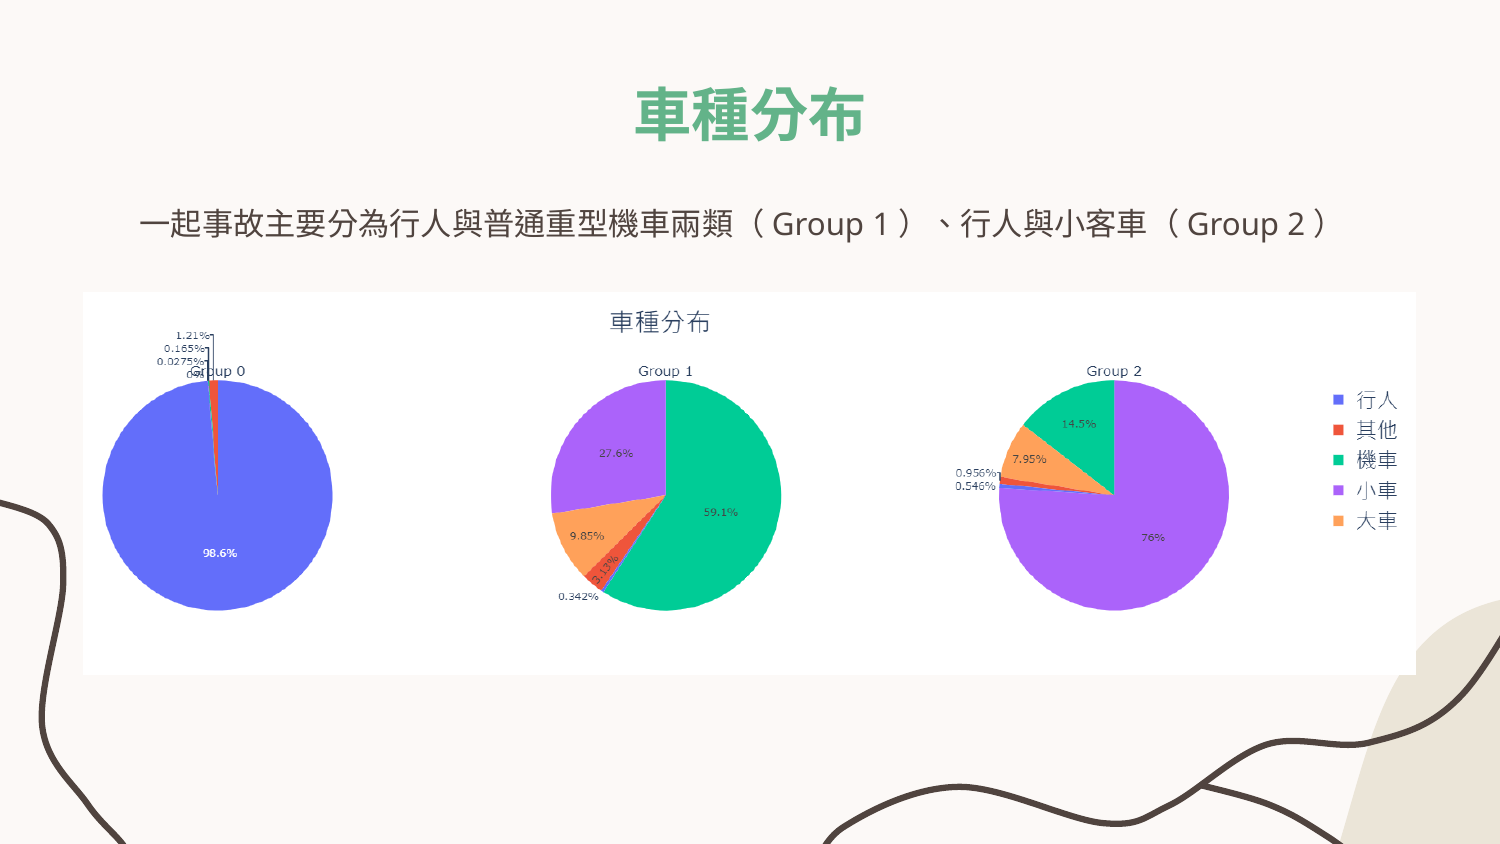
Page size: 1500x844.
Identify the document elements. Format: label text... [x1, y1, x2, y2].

title 車種分布 [124, 60, 1376, 155]
list 一起事故主要分為行人與普通重型機車兩類（Group 1）、行人與小客車（Group 2） [124, 189, 1376, 290]
picture [83, 291, 1417, 675]
list 一起事故主要分為行人與普通重型機車兩類（Group 1）、行人與小客車（Group 2） [124, 683, 1376, 778]
